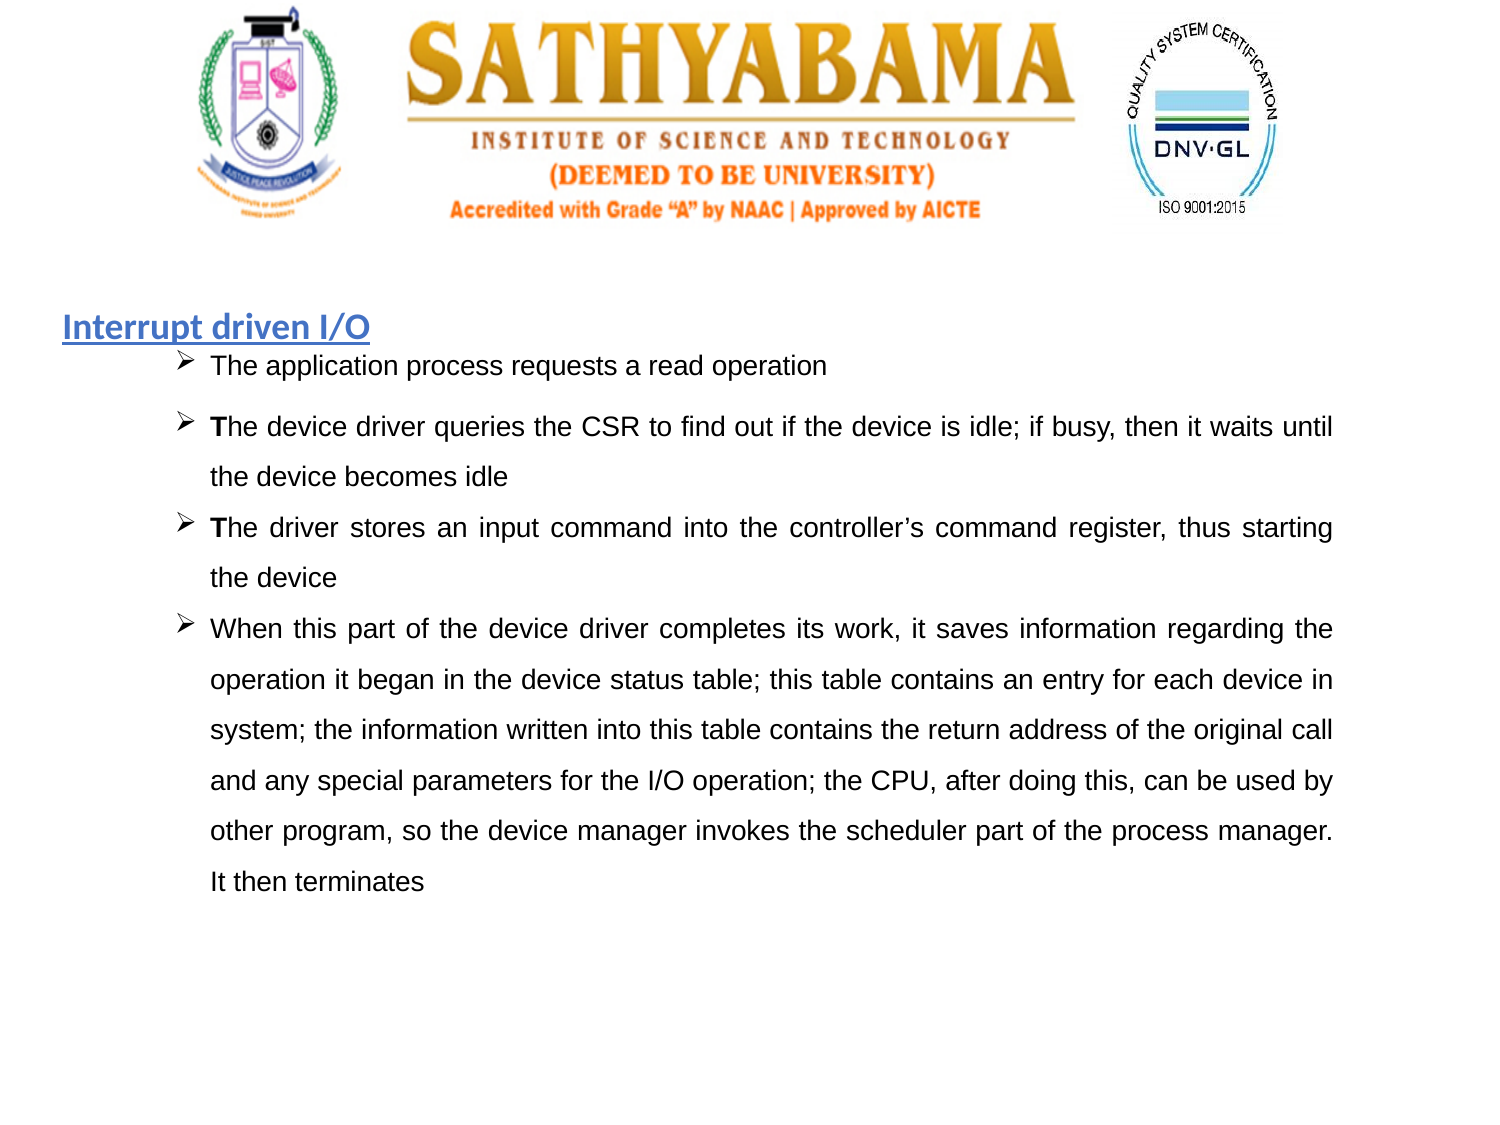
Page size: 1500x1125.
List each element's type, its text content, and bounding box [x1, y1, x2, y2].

text_box Interrupt driven I/O The application process requests a read operation The device driver queries the CSR to find out if the device is idle; if busy, then it waits until the device becomes idle The driver stores an input command into the controller’s command register, thus starting the device When this part of the device driver completes its work, it saves information regarding the operation it began in the device status table; this table contains an entry for each device in system; the information written into this table contains the return address of the original call and any special parameters for the I/O operation; the CPU, after doing this, can be used by other program, so the device manager invokes the scheduler part of the process manager. It then terminates [47, 294, 1434, 1072]
picture [186, 3, 352, 227]
picture [1112, 8, 1283, 238]
picture [397, 0, 1084, 230]
